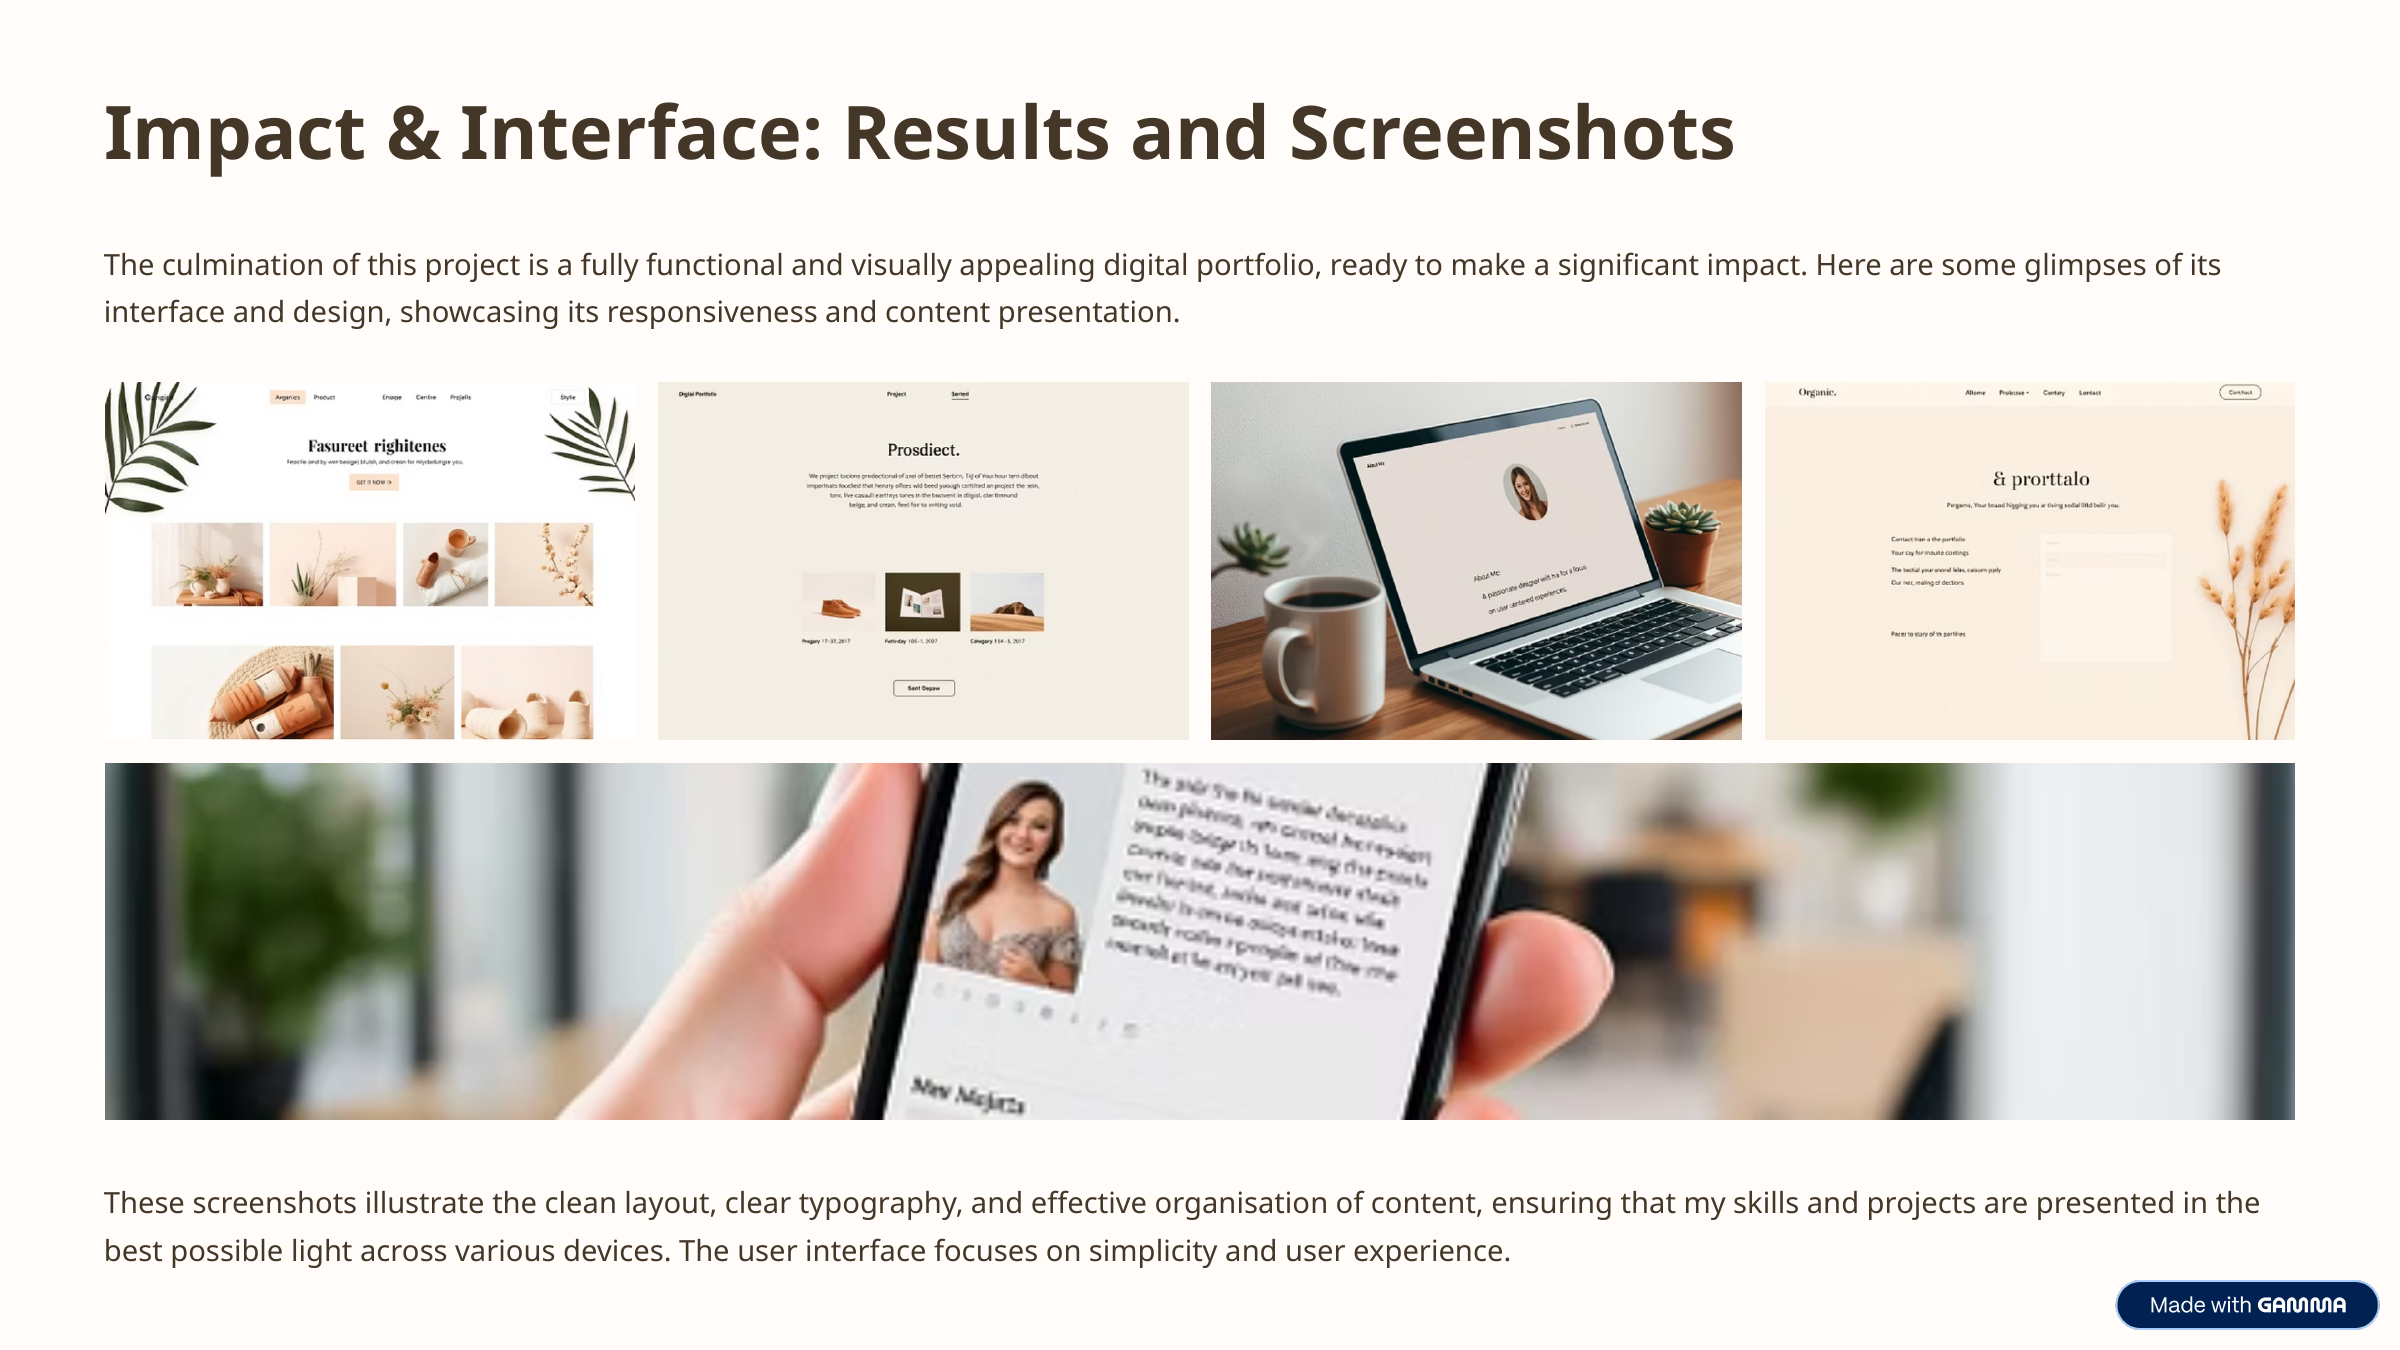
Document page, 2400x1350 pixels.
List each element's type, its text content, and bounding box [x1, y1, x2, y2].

text_box The culmination of this project is a fully functional and visually appealing digital portfolio, ready to make a significant impact. Here are some glimpses of its interface and design, showcasing its responsiveness and content presentation. [104, 234, 2296, 330]
text_box These screenshots illustrate the clean layout, clear typography, and effective organisation of content, ensuring that my skills and projects are presented in the best possible light across various devices. The user interface focuses on simplicity and user experience. [104, 1172, 2296, 1269]
picture [105, 763, 2295, 1121]
picture [1765, 382, 2295, 740]
picture [658, 382, 1189, 740]
text_box Impact & Interface: Results and Screenshots [104, 81, 1491, 175]
picture [1211, 382, 1742, 740]
picture [105, 382, 635, 740]
picture [2106, 1271, 2389, 1339]
